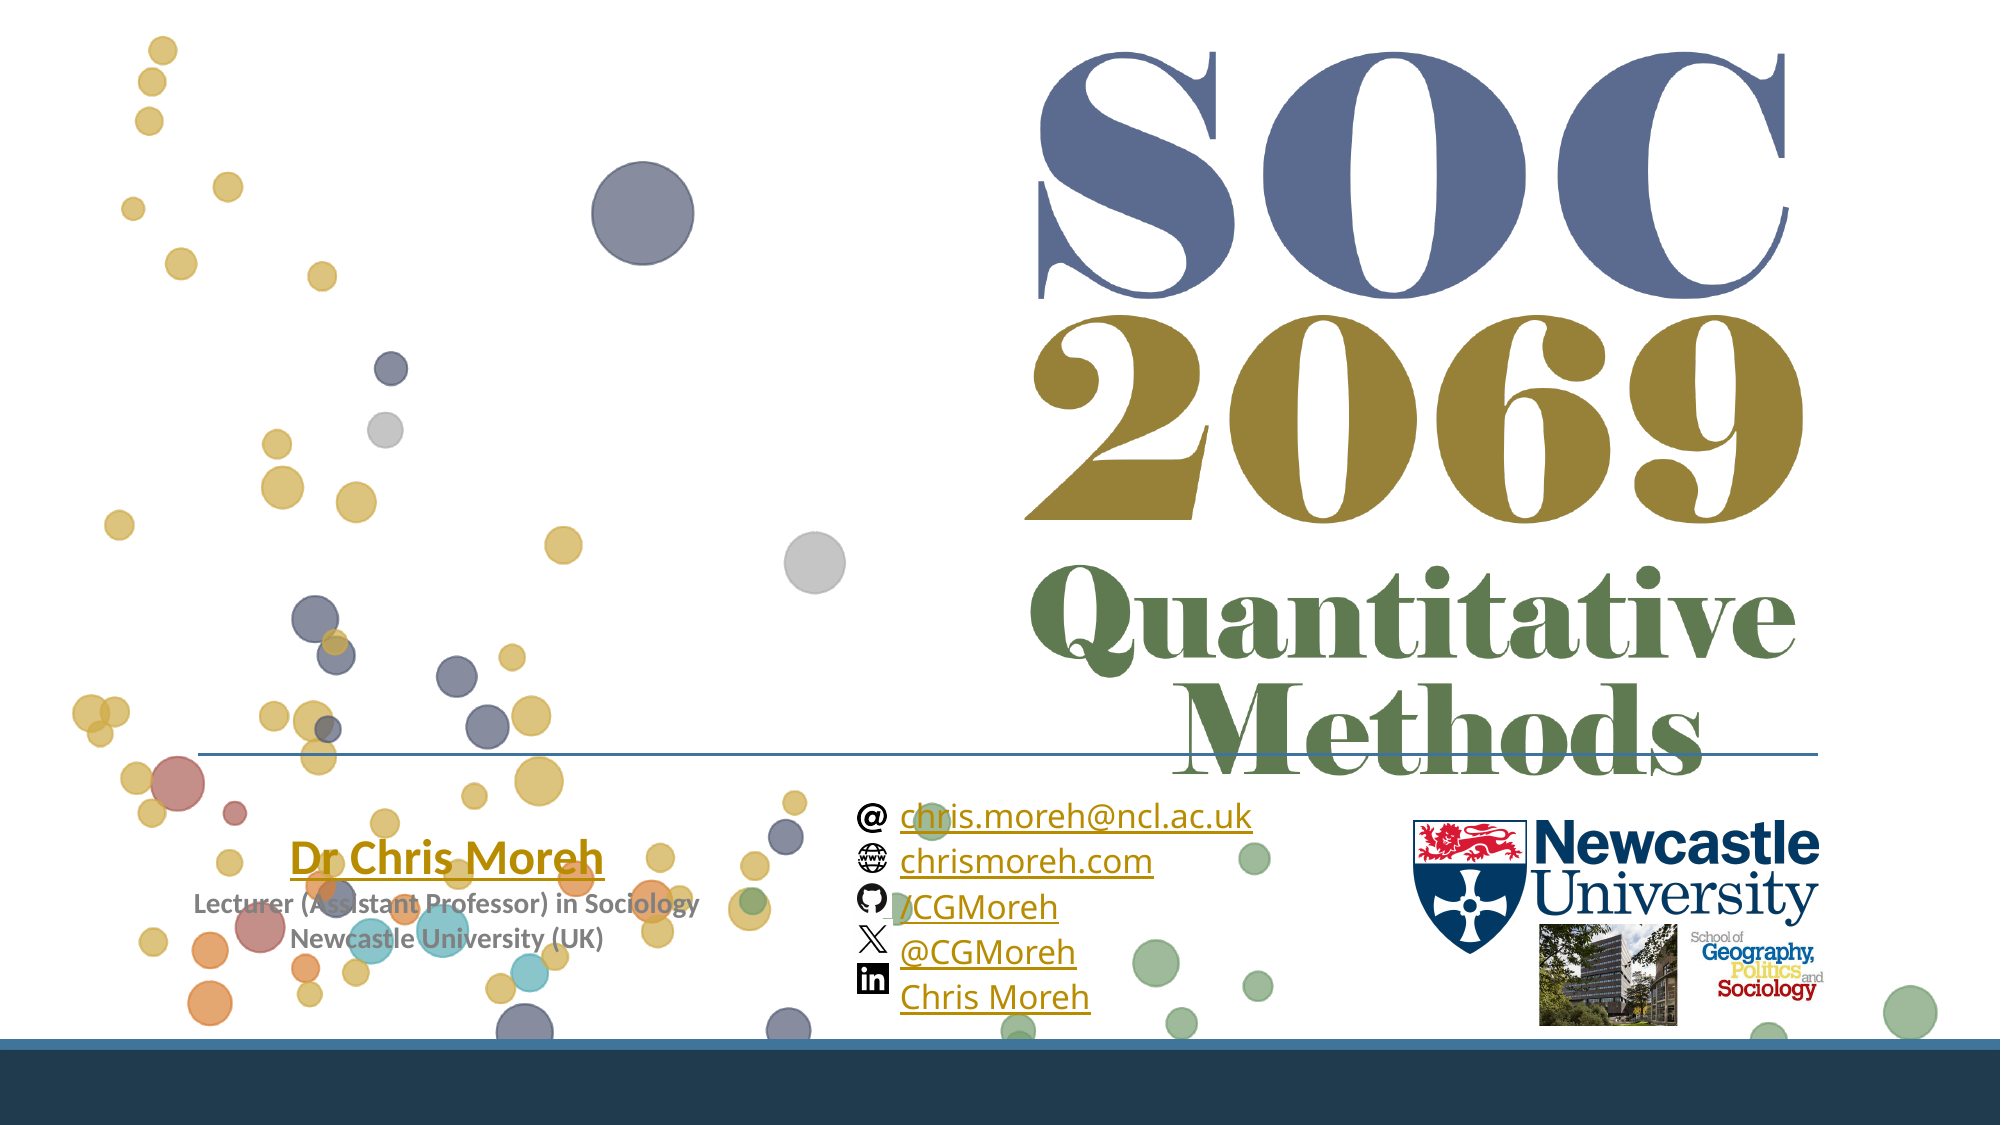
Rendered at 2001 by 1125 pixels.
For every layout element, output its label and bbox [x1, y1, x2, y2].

picture [1413, 820, 1830, 1027]
picture [858, 843, 887, 873]
picture [852, 878, 892, 918]
picture [857, 963, 889, 994]
picture [853, 919, 893, 959]
picture [857, 803, 887, 833]
